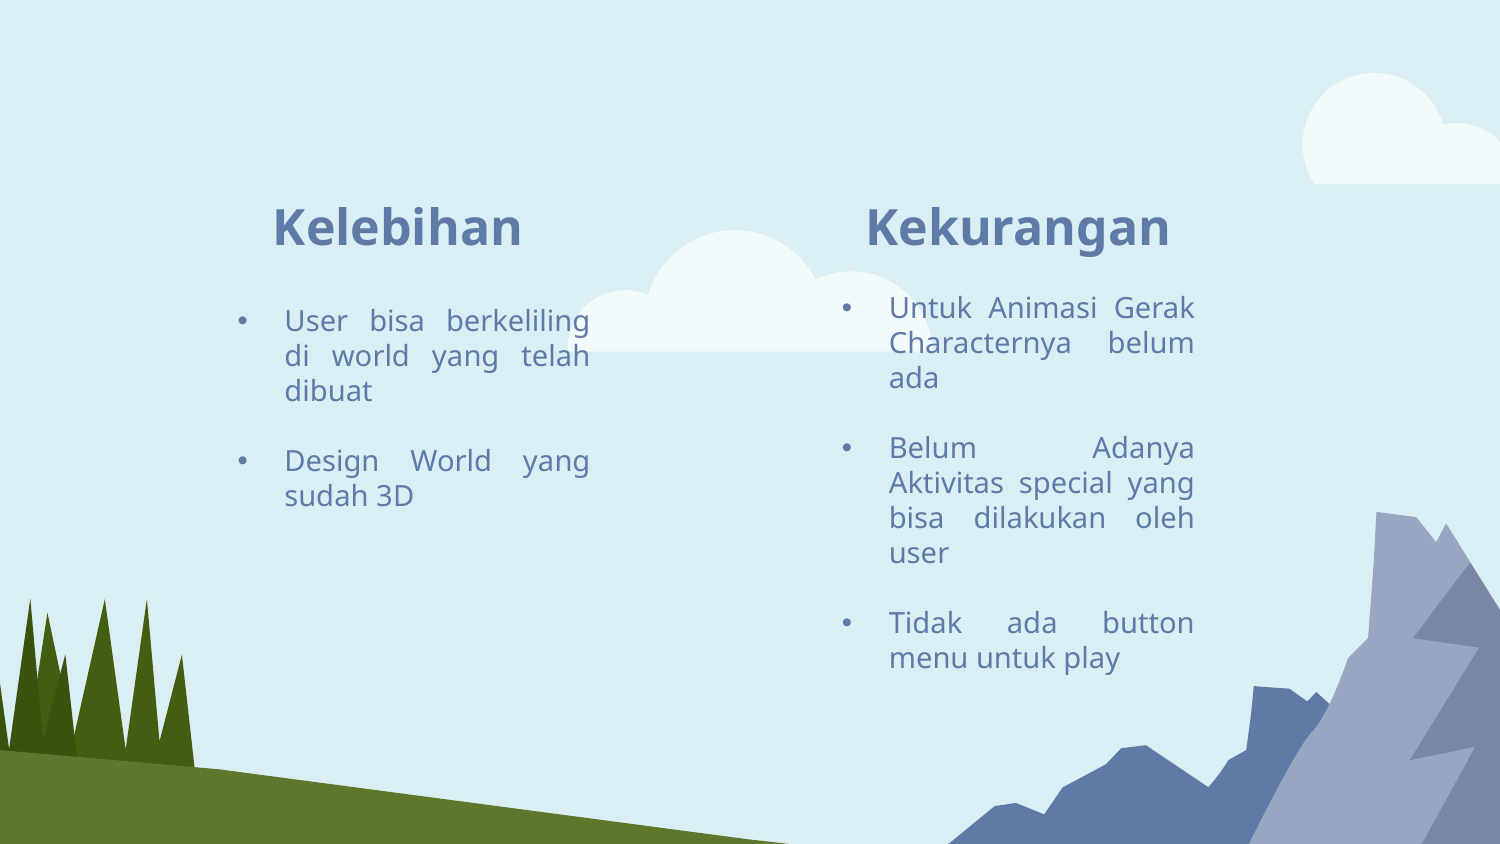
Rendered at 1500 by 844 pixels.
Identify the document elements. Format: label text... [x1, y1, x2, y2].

title Kelebihan [213, 180, 597, 275]
text_box Untuk Animasi Gerak Characternya belum ada Belum Adanya Aktivitas special yang bisa dilakukan oleh user Tidak ada button menu untuk play [826, 274, 1210, 680]
text_box Kekurangan [716, 180, 1321, 275]
subtitle User bisa berkeliling di world yang telah dibuat Design World yang sudah 3D [222, 287, 606, 526]
